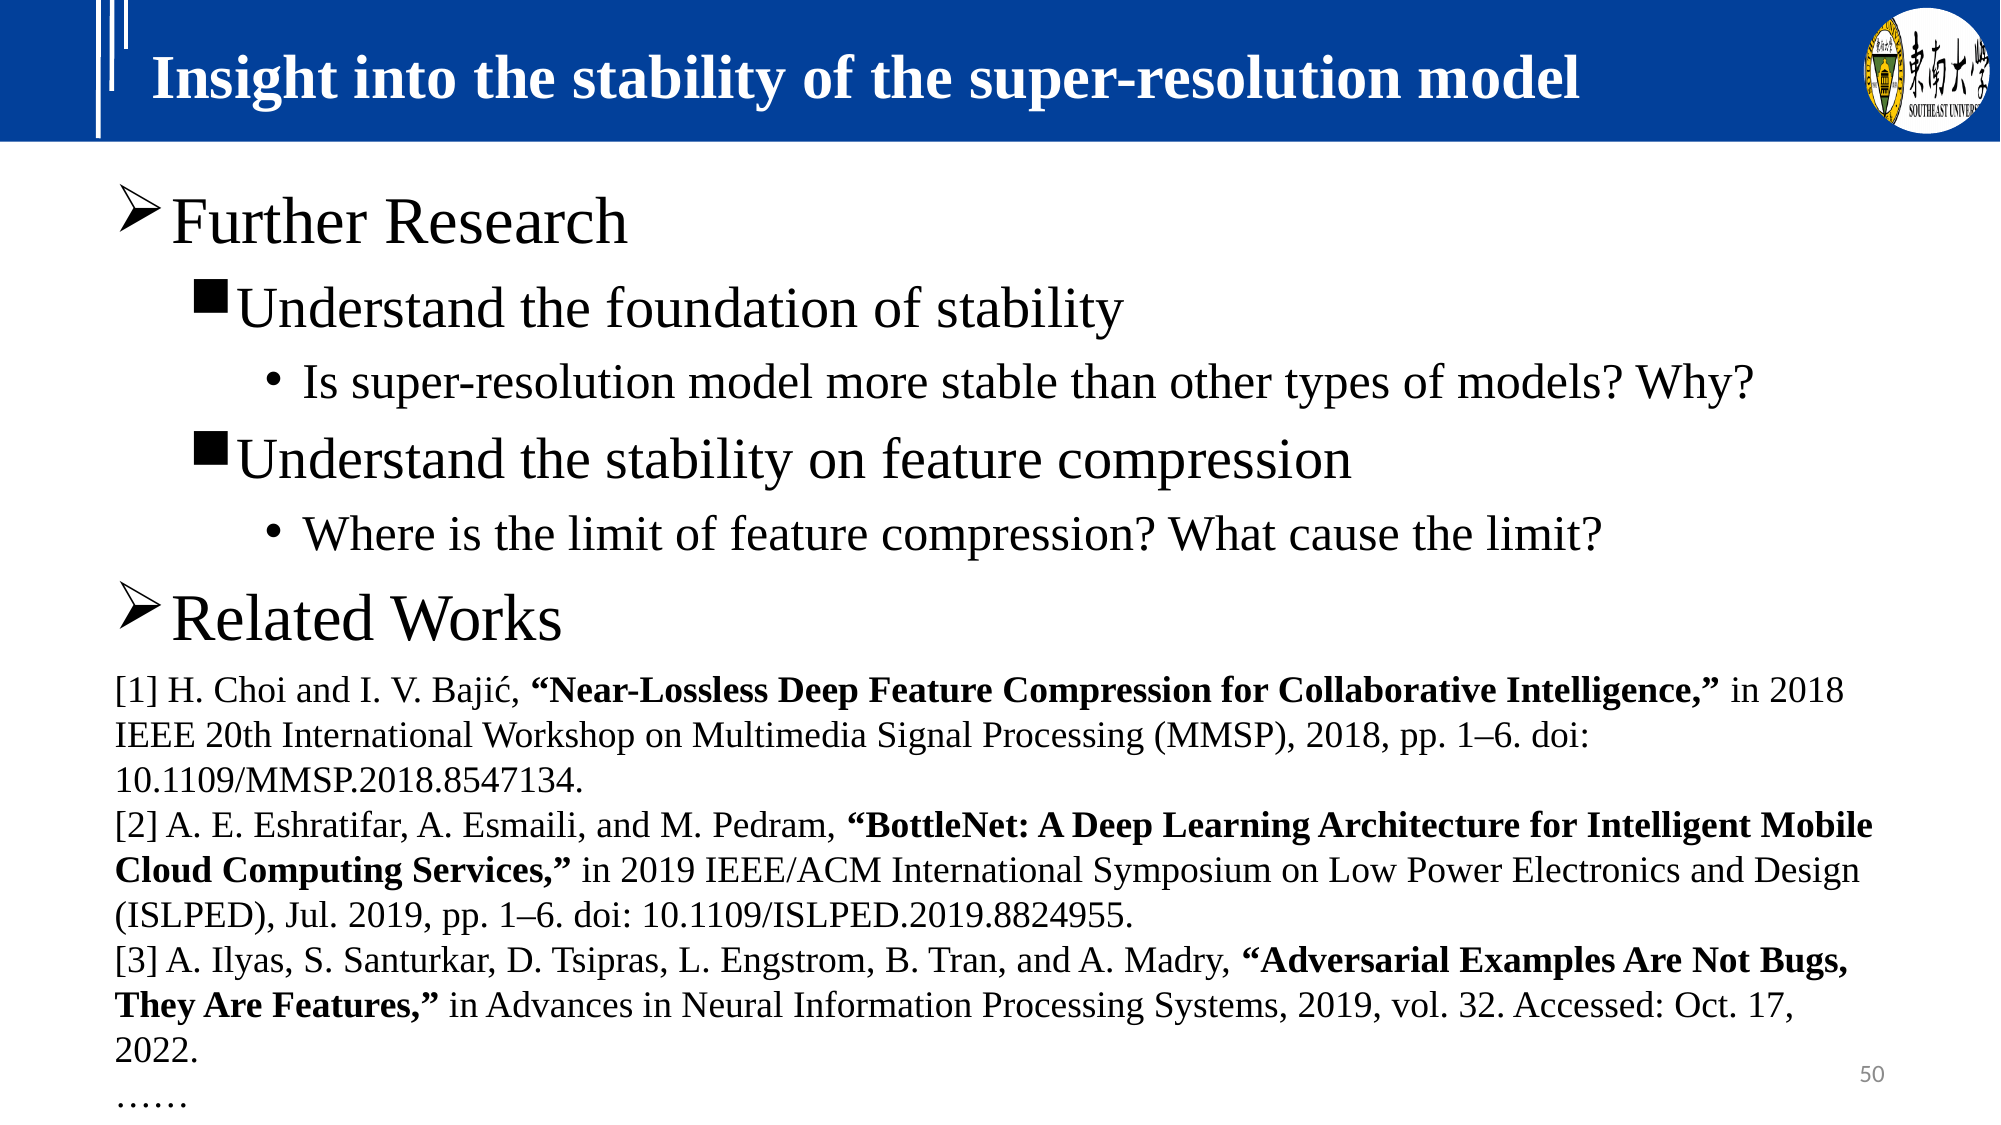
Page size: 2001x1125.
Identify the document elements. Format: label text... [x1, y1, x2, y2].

text_box [1] H. Choi and I. V. Bajić, “Near-Lossless Deep Feature Compression for Collaborative Intelligence,” in 2018 IEEE 20th International Workshop on Multimedia Signal Processing (MMSP), 2018, pp. 1–6. doi: 10.1109/MMSP.2018.8547134. [2] A. E. Eshratifar, A. Esmaili, and M. Pedram, “BottleNet: A Deep Learning Architecture for Intelligent Mobile Cloud Computing Services,” in 2019 IEEE/ACM International Symposium on Low Power Electronics and Design (ISLPED), Jul. 2019, pp. 1–6. doi: 10.1109/ISLPED.2019.8824955. [3] A. Ilyas, S. Santurkar, D. Tsipras, L. Engstrom, B. Tran, and A. Madry, “Adversarial Examples Are Not Bugs, They Are Features,” in Advances in Neural Information Processing Systems, 2019, vol. 32. Accessed: Oct. 17, 2022. …… [99, 657, 1900, 1123]
title Insight into the stability of the super-resolution model [136, 27, 1961, 119]
list Further Research Understand the foundation of stability Is super-resolution model more stable than other types of models? Why? Understand the stability on feature compression Where is the limit of feature compression? What cause the limit? Related Works [99, 169, 1900, 657]
picture [1881, 7, 1990, 134]
